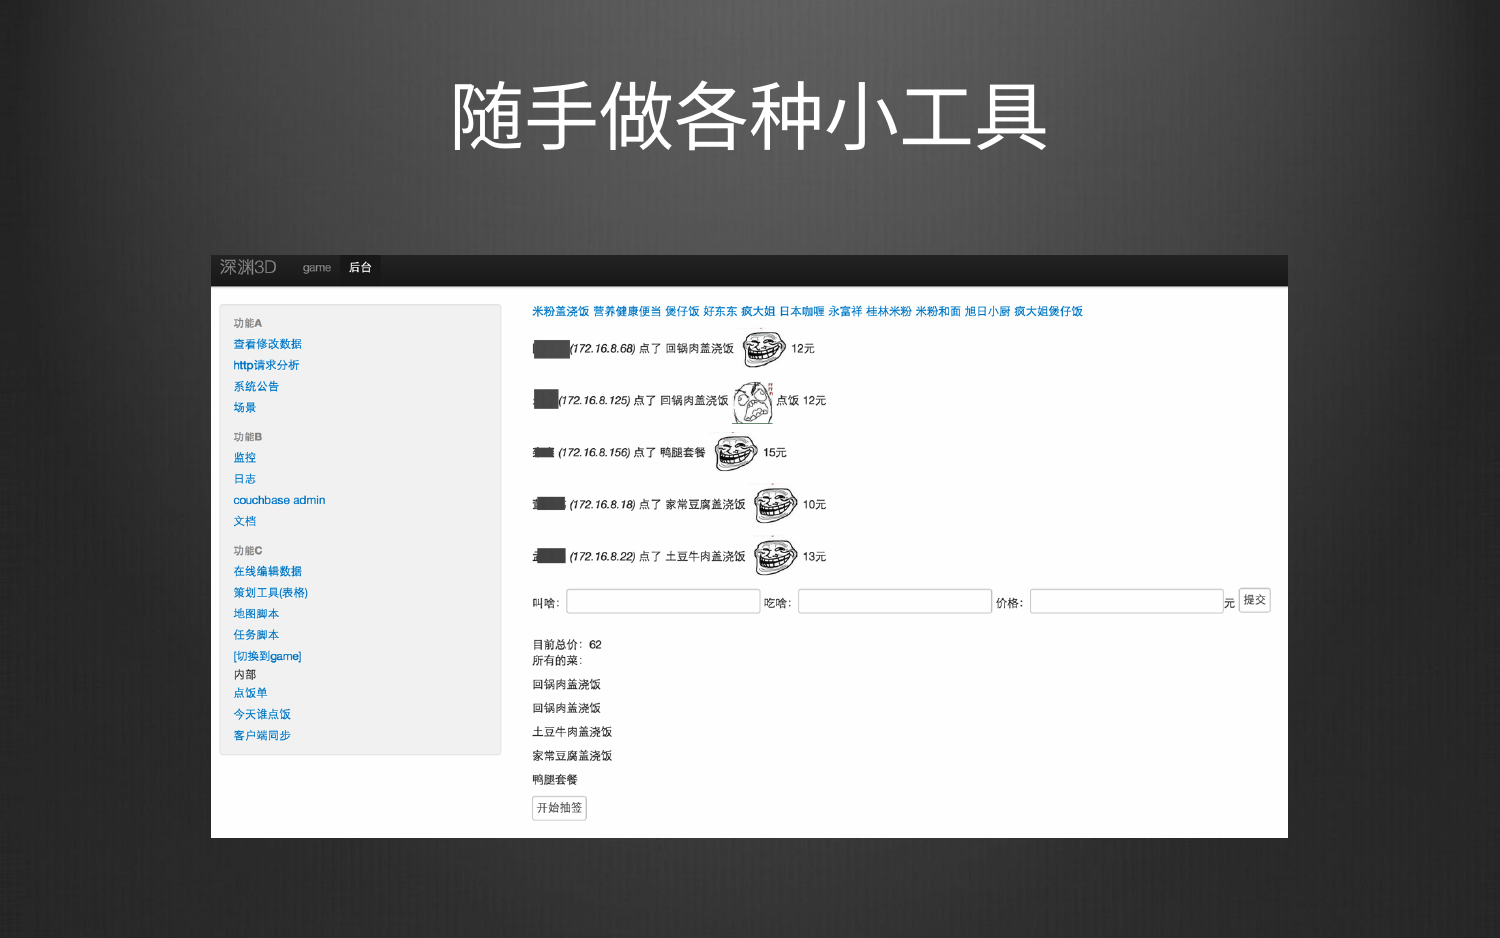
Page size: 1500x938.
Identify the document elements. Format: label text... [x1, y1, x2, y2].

title 随手做各种小工具 [112, 16, 1388, 212]
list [211, 255, 1288, 838]
